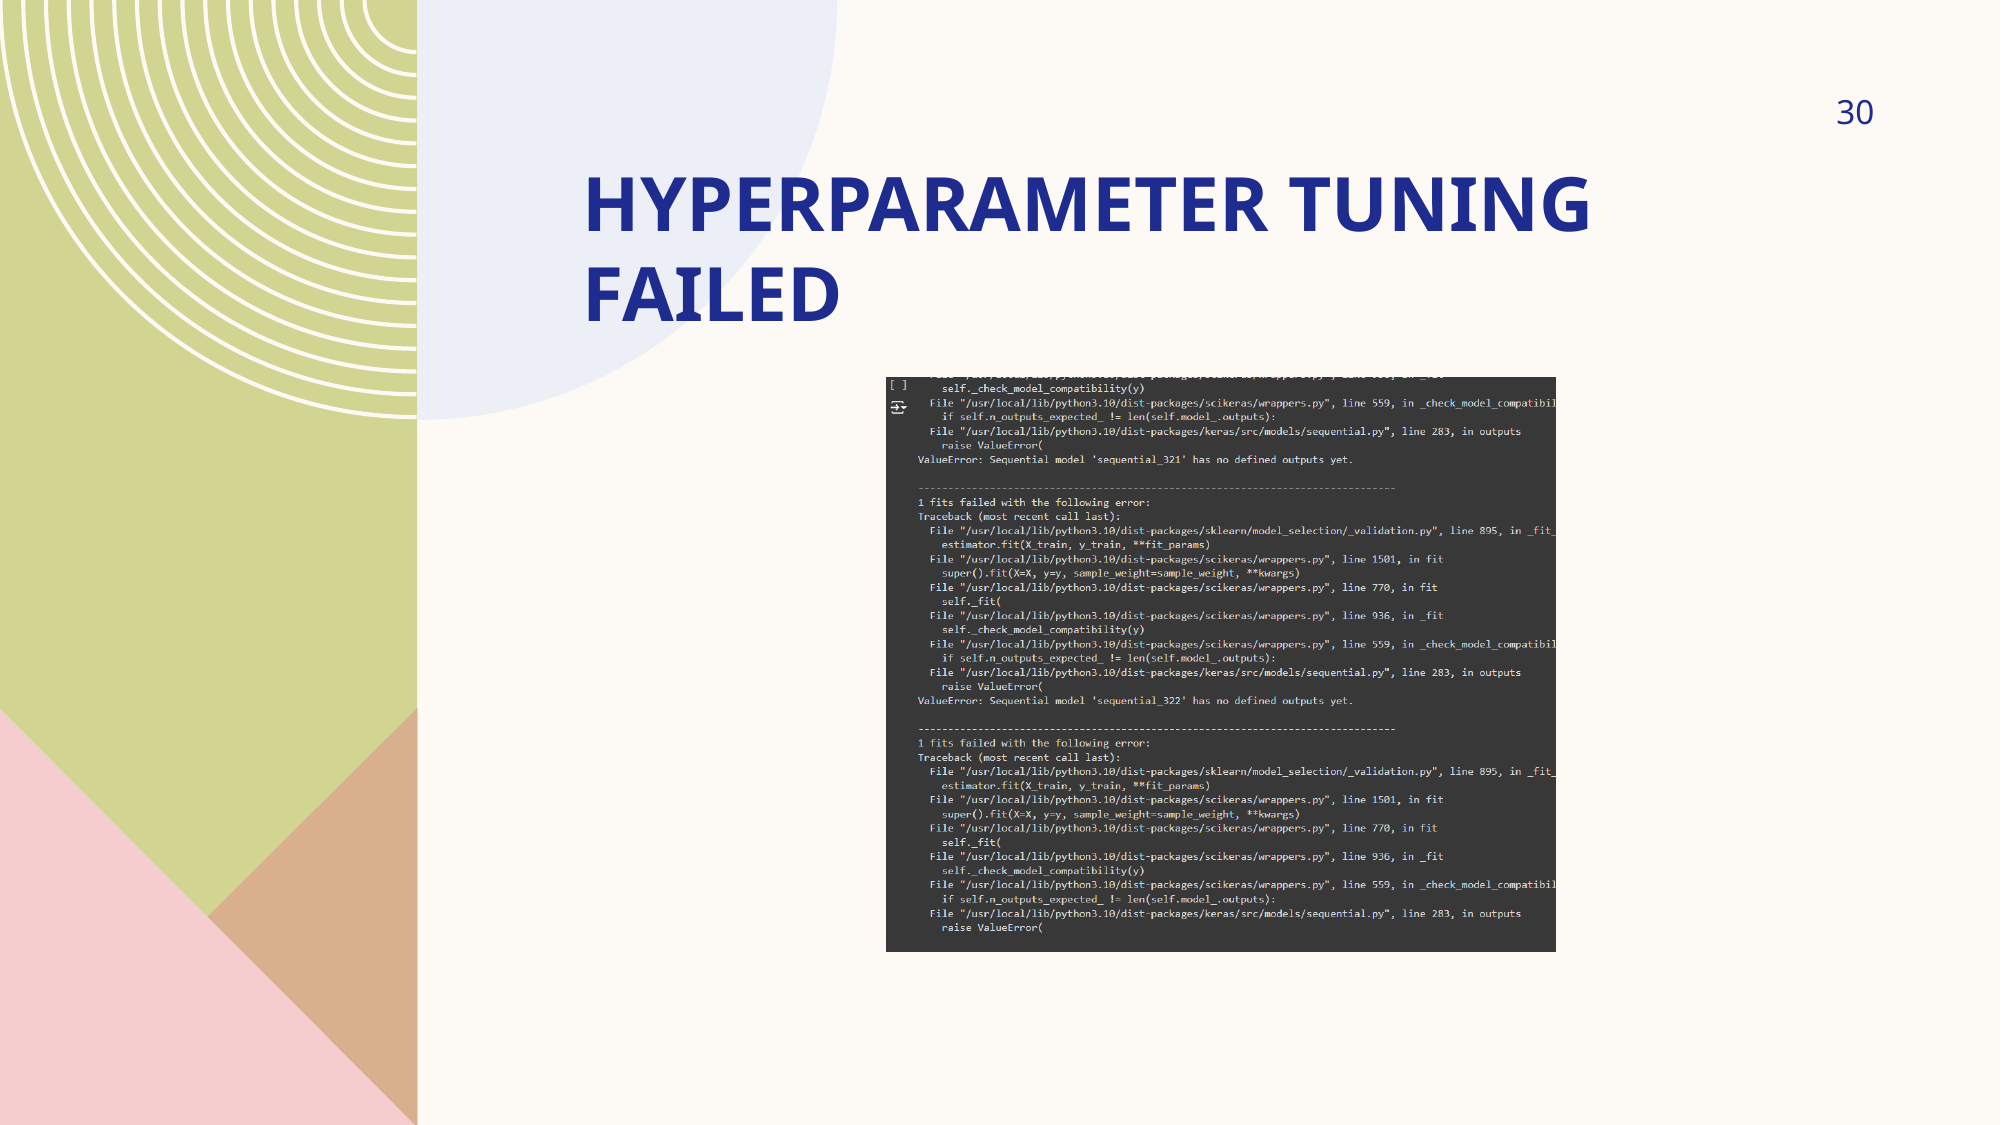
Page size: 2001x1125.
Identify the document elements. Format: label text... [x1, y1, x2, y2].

slide_number 30 [1699, 75, 1875, 153]
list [886, 377, 1556, 952]
title Hyperparameter tuning failed [567, 173, 1875, 337]
